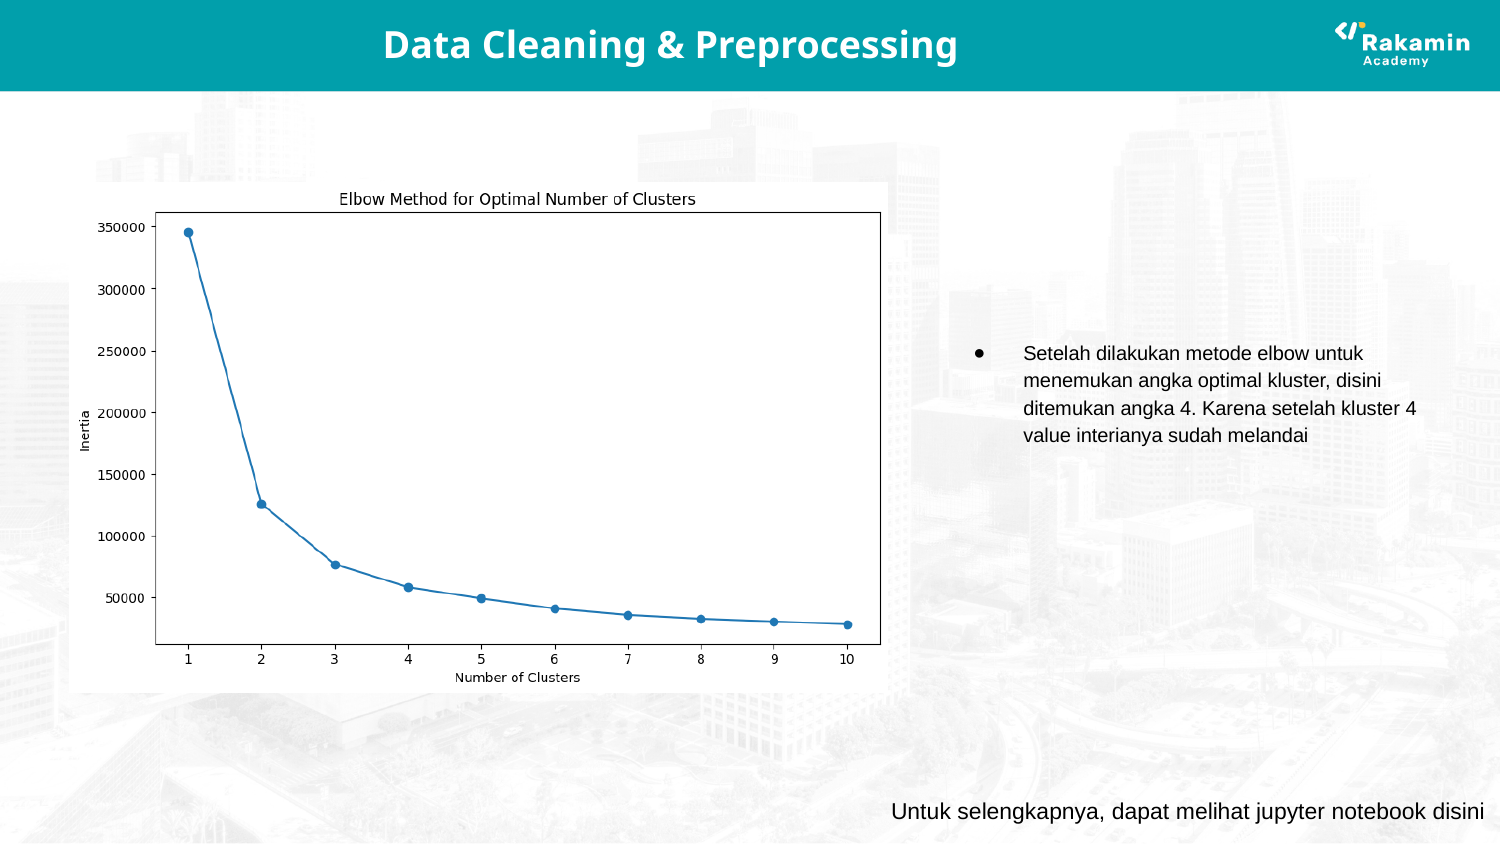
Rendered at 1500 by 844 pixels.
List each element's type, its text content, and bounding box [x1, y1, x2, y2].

picture [0, 0, 1500, 844]
title Data Cleaning & Preprocessing [0, 6, 1342, 92]
list Setelah dilakukan metode elbow untuk menemukan angka optimal kluster, disini ditemukan angka 4. Karena setelah kluster 4 value interianya sudah melandai [937, 321, 1449, 464]
text_box Untuk selengkapnya, dapat melihat jupyter notebook disini [763, 782, 1500, 838]
